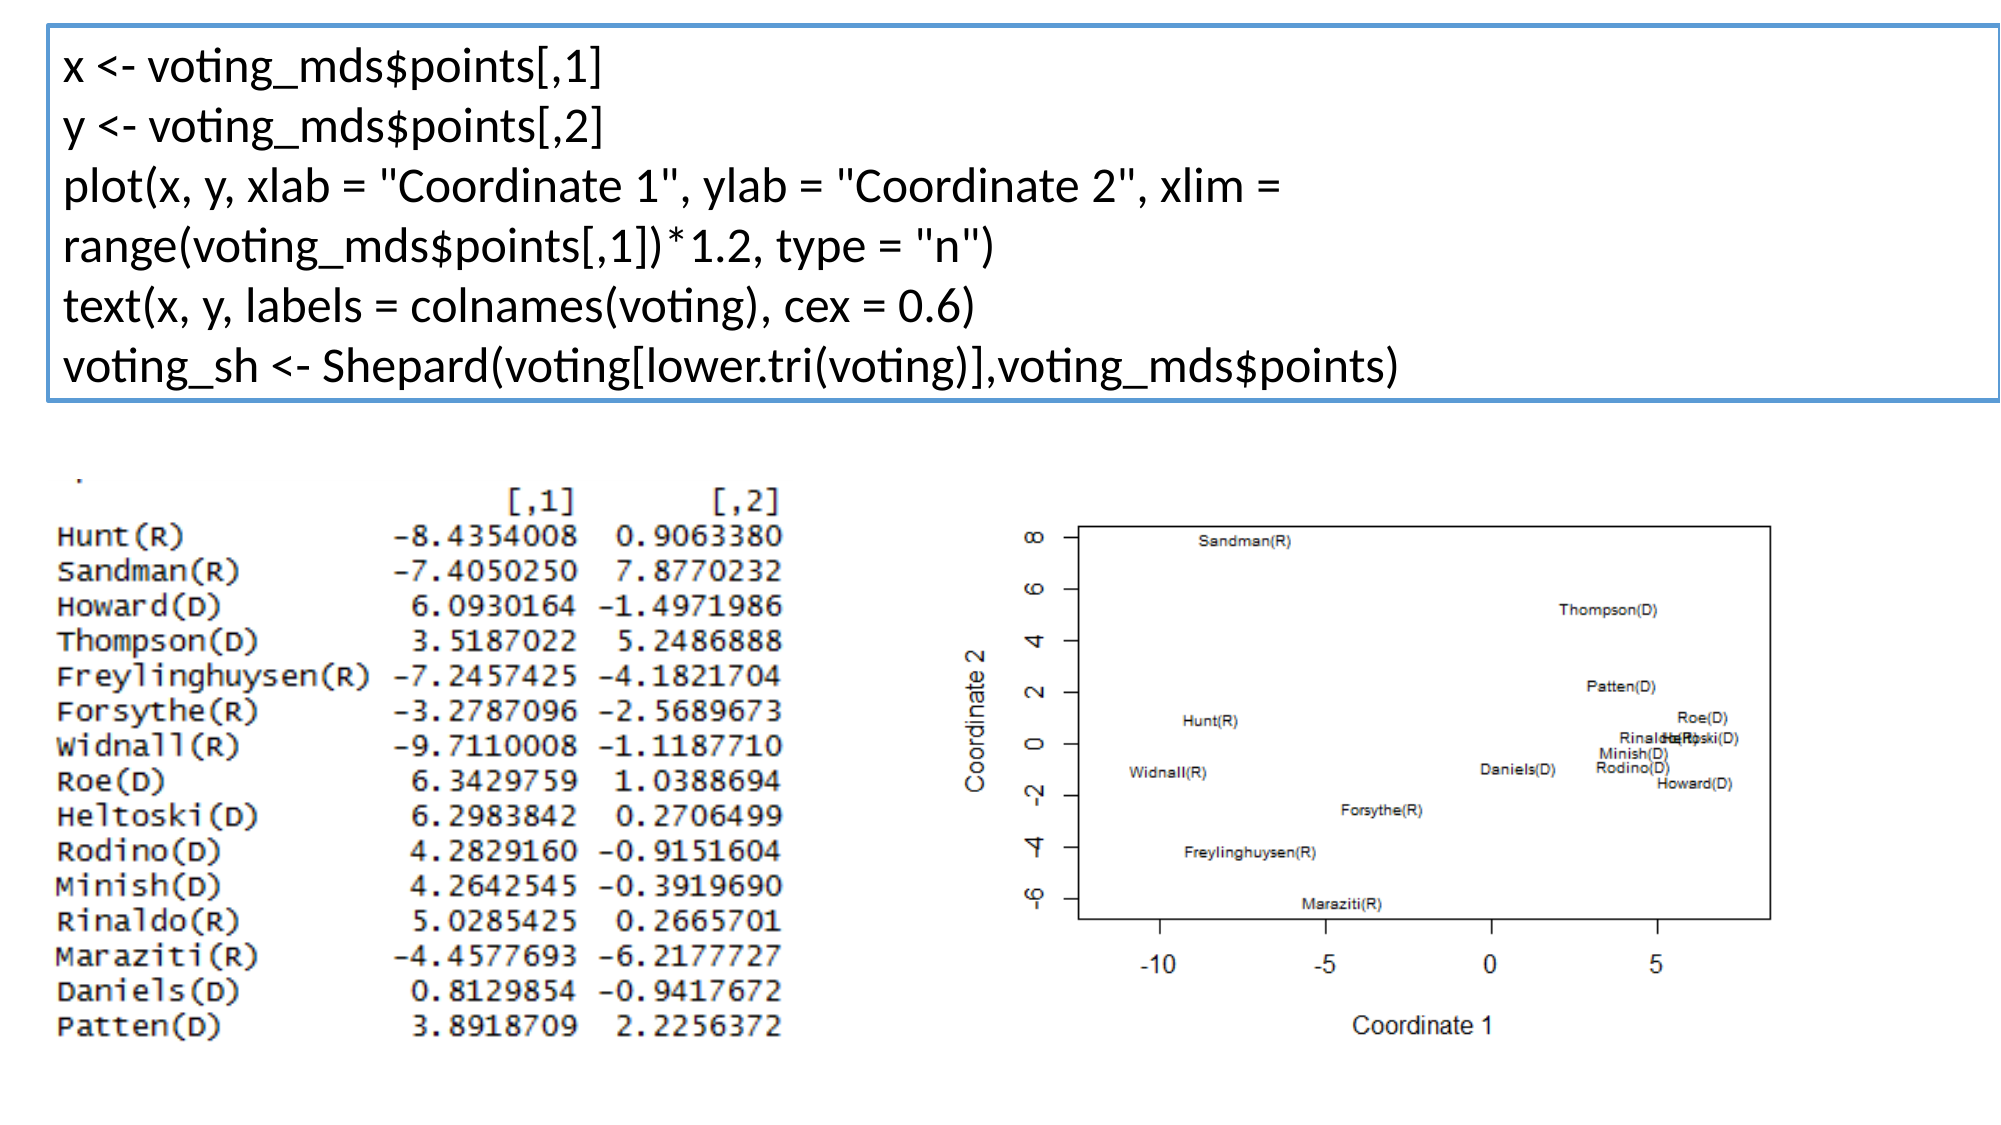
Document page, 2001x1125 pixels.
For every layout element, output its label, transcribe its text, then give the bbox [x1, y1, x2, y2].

picture [48, 479, 793, 1060]
picture [956, 404, 1834, 1072]
text_box x <- voting_mds$points[,1] y <- voting_mds$points[,2] plot(x, y, xlab = "Coordinate 1", ylab = "Coordinate 2", xlim = range(voting_mds$points[,1])*1.2, type = "n") text(x, y, labels = colnames(voting), cex = 0.6) voting_sh <- Shepard(voting[lower.tri(voting)],voting_mds$points) [48, 25, 2000, 401]
